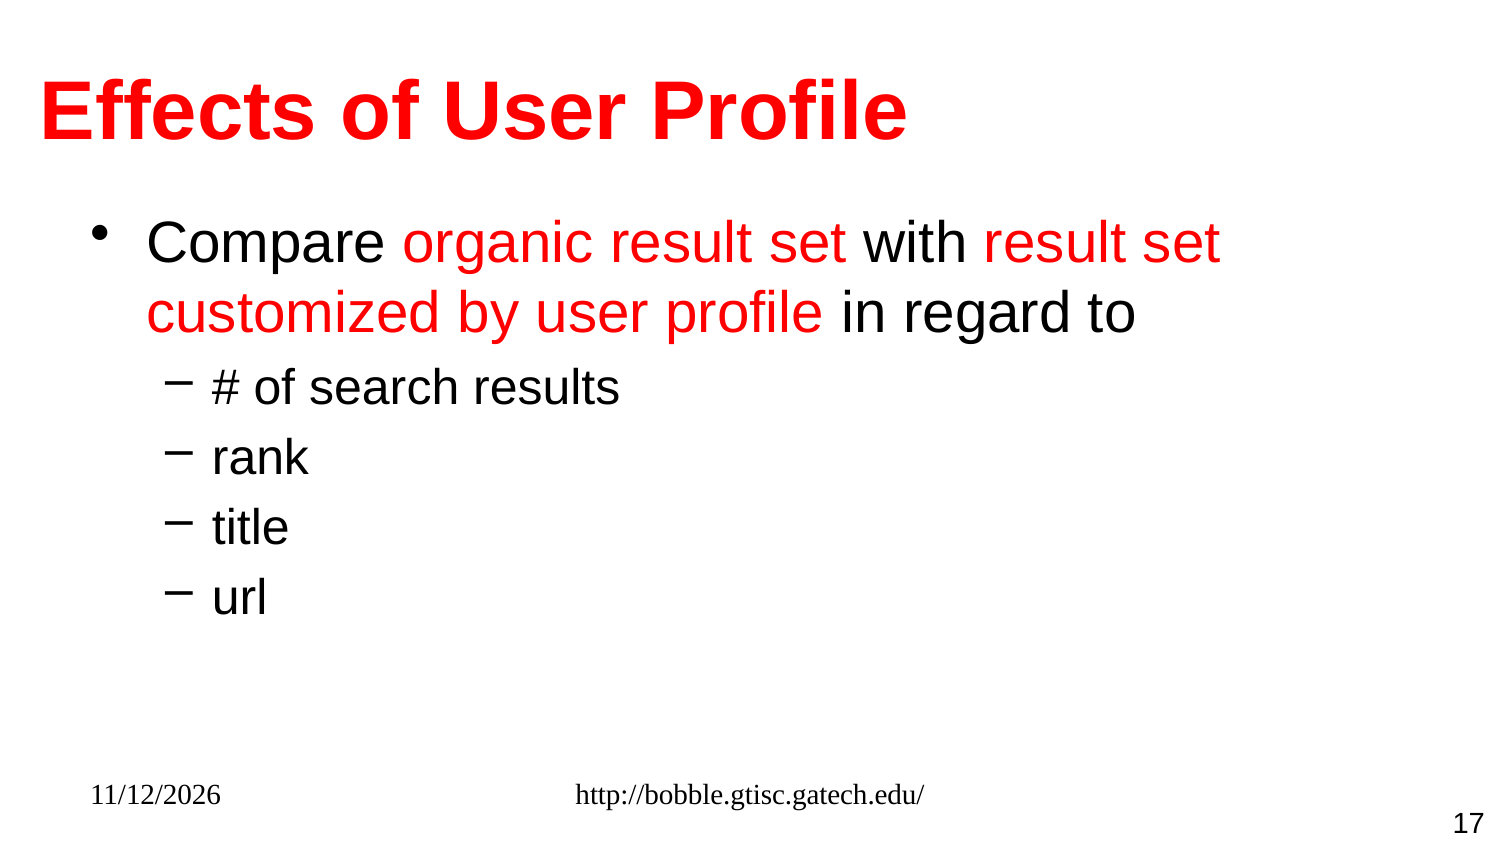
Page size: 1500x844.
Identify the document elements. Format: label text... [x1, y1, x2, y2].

list Compare organic result set with result set customized by user profile in regard to # of search results rank title url [74, 196, 1426, 754]
title Effects of User Profile [24, 35, 1463, 177]
footer http://bobble.gtisc.gatech.edu/ [512, 768, 988, 828]
slide_number 17 [1149, 796, 1500, 826]
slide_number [74, 768, 426, 828]
